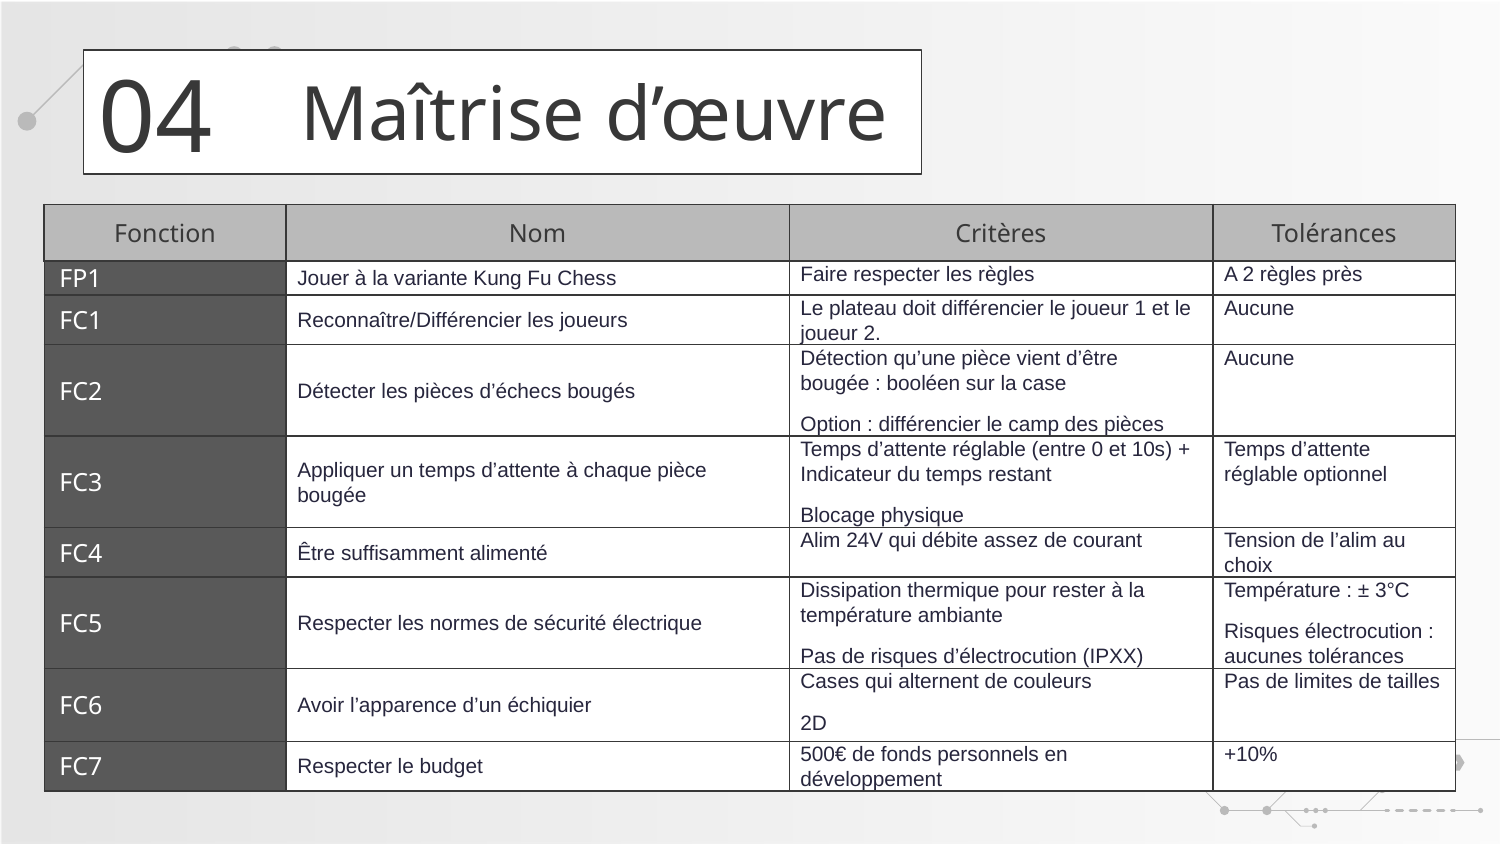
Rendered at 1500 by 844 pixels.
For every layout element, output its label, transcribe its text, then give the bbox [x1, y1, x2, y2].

table_cell Détecter les pièces d’échecs bougés [287, 345, 789, 435]
text_box 04 [83, 50, 922, 174]
table_cell Appliquer un temps d’attente à chaque pièce bougée [287, 437, 789, 527]
table_cell Temps d’attente réglable (entre 0 et 10s) + Indicateur du temps restant Blocage physique [790, 437, 1212, 527]
table_header Tolérances [1214, 205, 1455, 260]
table_cell FC3 [45, 437, 285, 527]
table_header Fonction [45, 205, 285, 260]
table_cell FP1 [45, 262, 285, 294]
table_cell FC1 [45, 296, 285, 344]
table_cell FC7 [45, 742, 285, 790]
table_header Tolérances [2, 2, 1500, 844]
text_box d’œuvre [590, 50, 920, 166]
table_cell Aucune [1214, 345, 1455, 435]
text_box Maîtrise [285, 50, 590, 165]
table_cell Reconnaître/Différencier les joueurs [287, 296, 789, 344]
table_cell Dissipation thermique pour rester à la température ambiante Pas de risques d’électrocution (IPXX) [790, 578, 1212, 668]
table_cell Temps d’attente réglable optionnel [1214, 437, 1455, 527]
table_cell Pas de limites de tailles [1214, 669, 1455, 741]
table_cell FC5 [45, 578, 285, 668]
table_cell Respecter le budget [287, 742, 789, 790]
table_header Nom [287, 205, 789, 260]
table_cell Respecter les normes de sécurité électrique [287, 578, 789, 668]
table_cell Détection qu’une pièce vient d’être bougée : booléen sur la case Option : différencier le camp des pièces [790, 345, 1212, 435]
table_cell Cases qui alternent de couleurs 2D [790, 669, 1212, 741]
table_cell Avoir l’apparence d’un échiquier [287, 669, 789, 741]
table_cell Température : ± 3°C Risques électrocution : aucunes tolérances [1214, 578, 1455, 668]
table_header Critères [790, 205, 1212, 260]
table_cell Être suffisamment alimenté [287, 528, 789, 576]
table_cell 500€ de fonds personnels en développement [790, 742, 1212, 790]
table_cell A 2 règles près [1214, 262, 1455, 294]
table_cell +10% [1214, 742, 1455, 790]
table_cell FC2 [45, 345, 285, 435]
table_cell FC6 [45, 669, 285, 741]
table_cell Tension de l’alim au choix [1214, 528, 1455, 576]
table_cell Alim 24V qui débite assez de courant [790, 528, 1212, 576]
table_cell Le plateau doit différencier le joueur 1 et le joueur 2. [790, 296, 1212, 344]
table_cell FC4 [45, 528, 285, 576]
table_cell Aucune [1214, 296, 1455, 344]
table_cell Jouer à la variante Kung Fu Chess [287, 262, 789, 294]
table_cell Faire respecter les règles [790, 262, 1212, 294]
